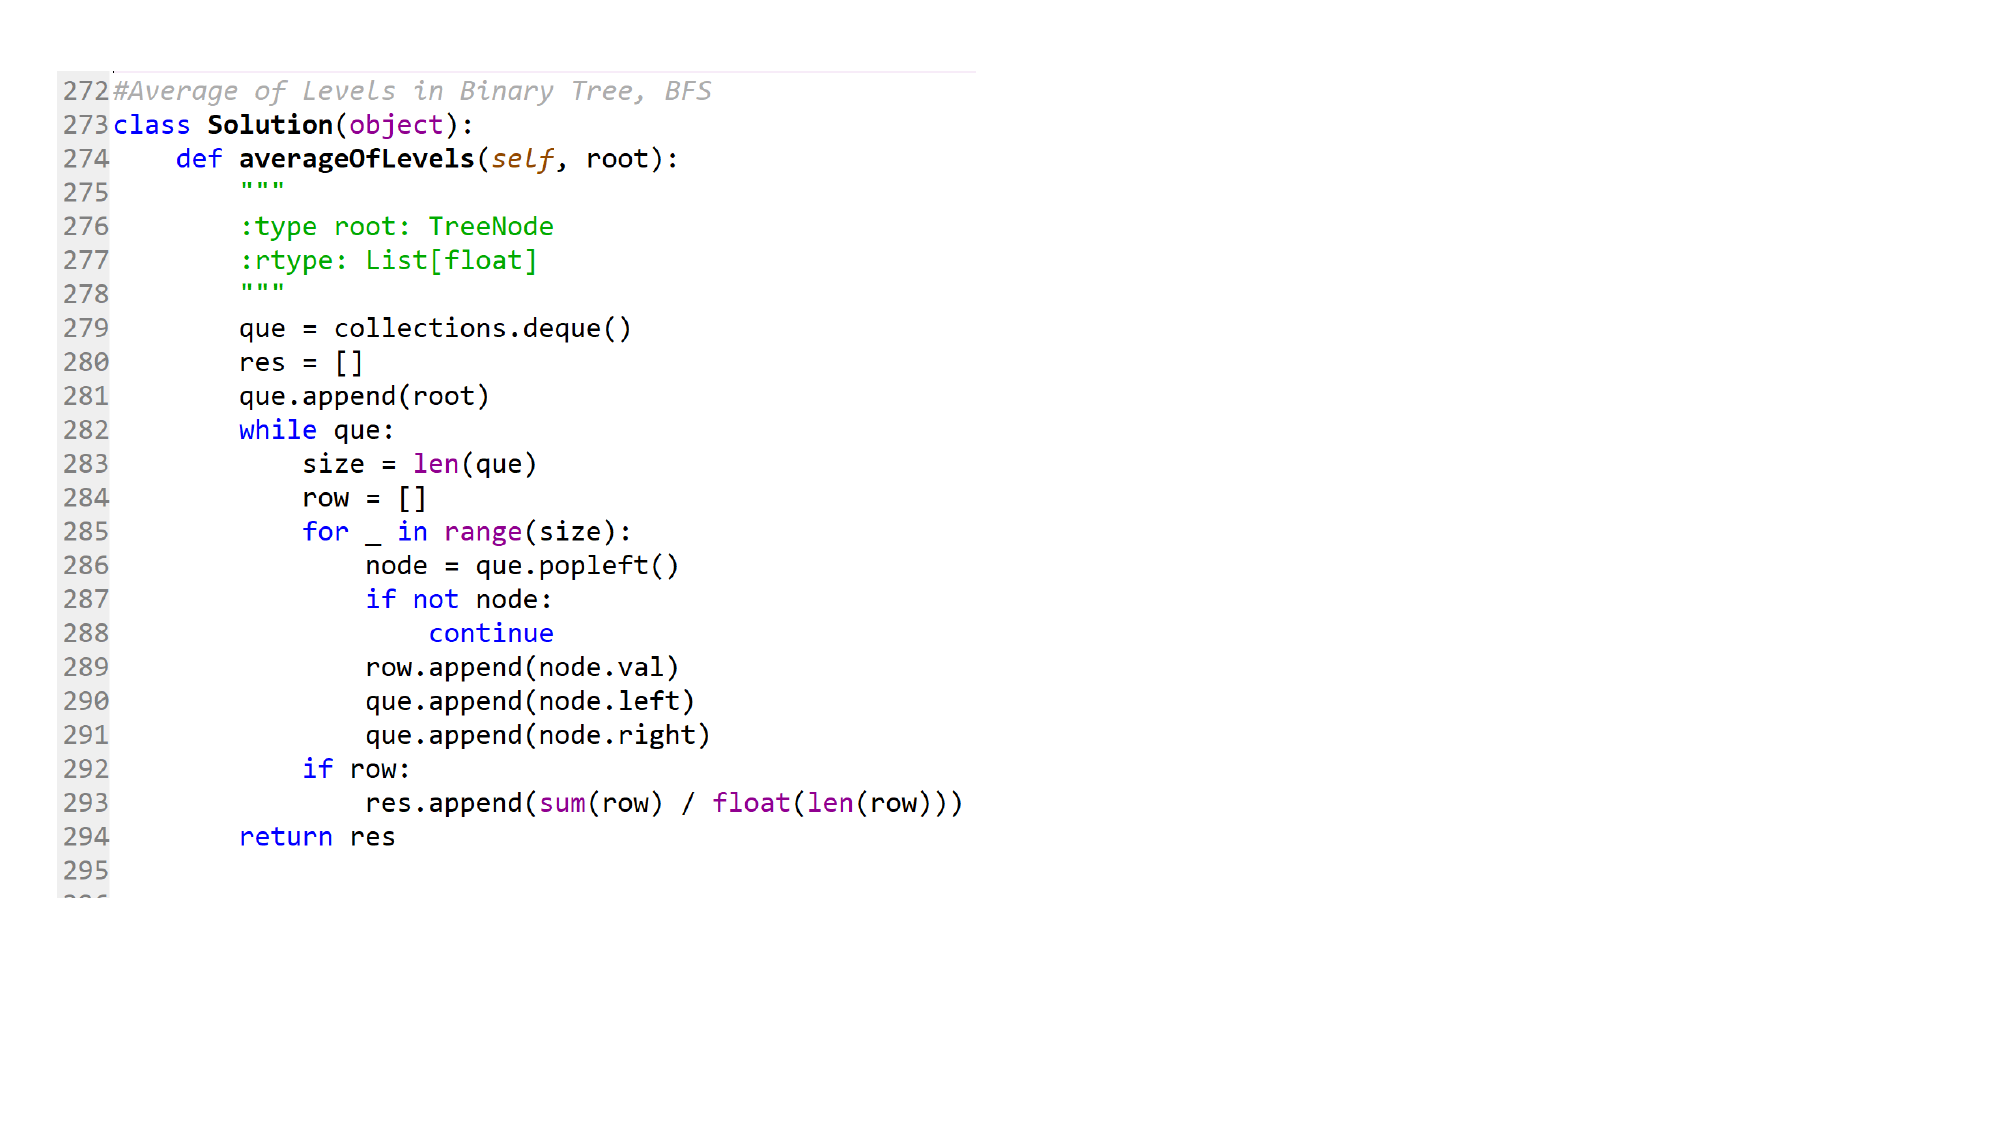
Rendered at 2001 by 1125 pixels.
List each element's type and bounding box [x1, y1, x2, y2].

picture [57, 71, 976, 898]
